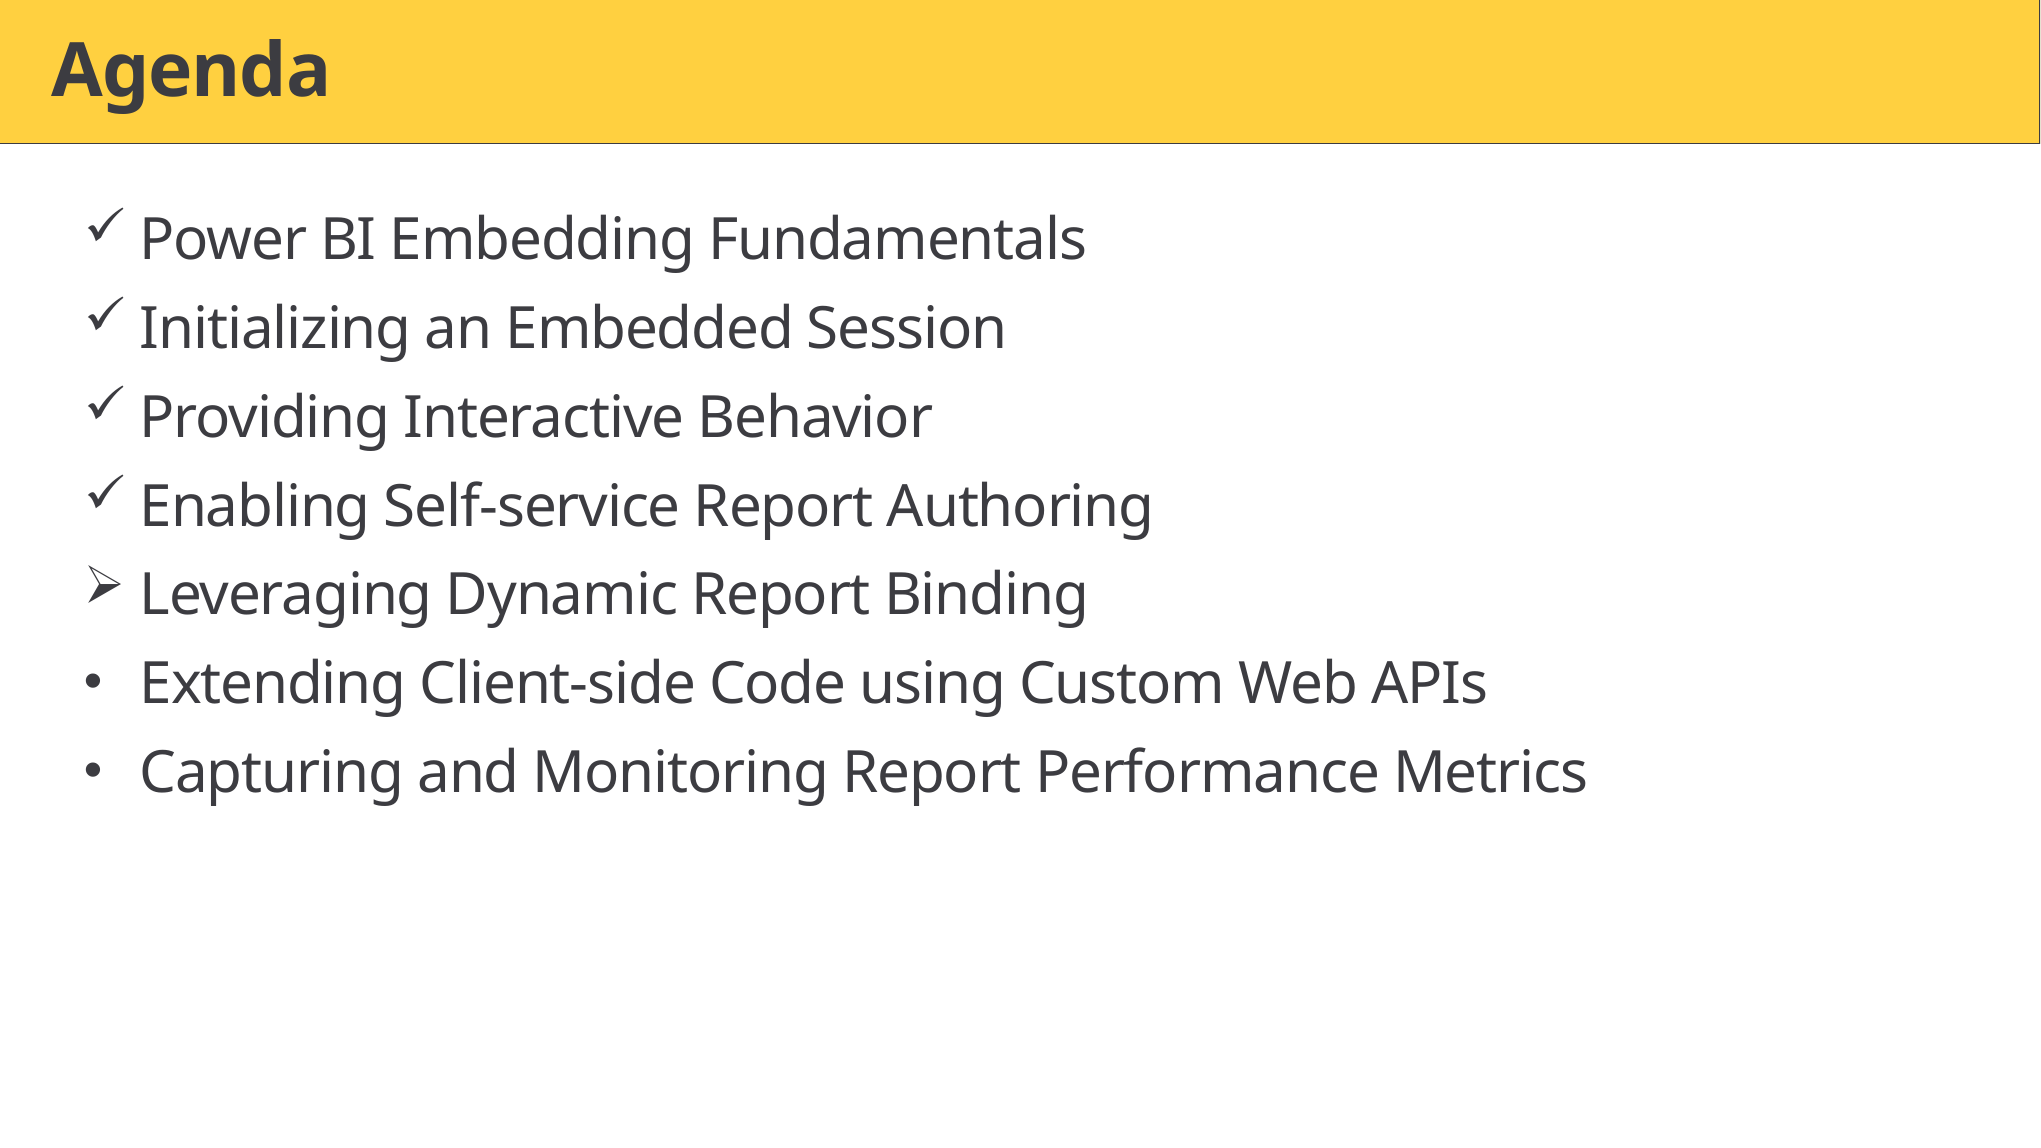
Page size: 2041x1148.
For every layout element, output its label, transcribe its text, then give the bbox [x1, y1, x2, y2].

title Agenda [51, 31, 1988, 113]
list Power BI Embedding Fundamentals Initializing an Embedded Session Providing Interactive Behavior Enabling Self-service Report Authoring Leveraging Dynamic Report Binding Extending Client-side Code using Custom Web APIs Capturing and Monitoring Report Performance Metrics [83, 201, 1988, 810]
